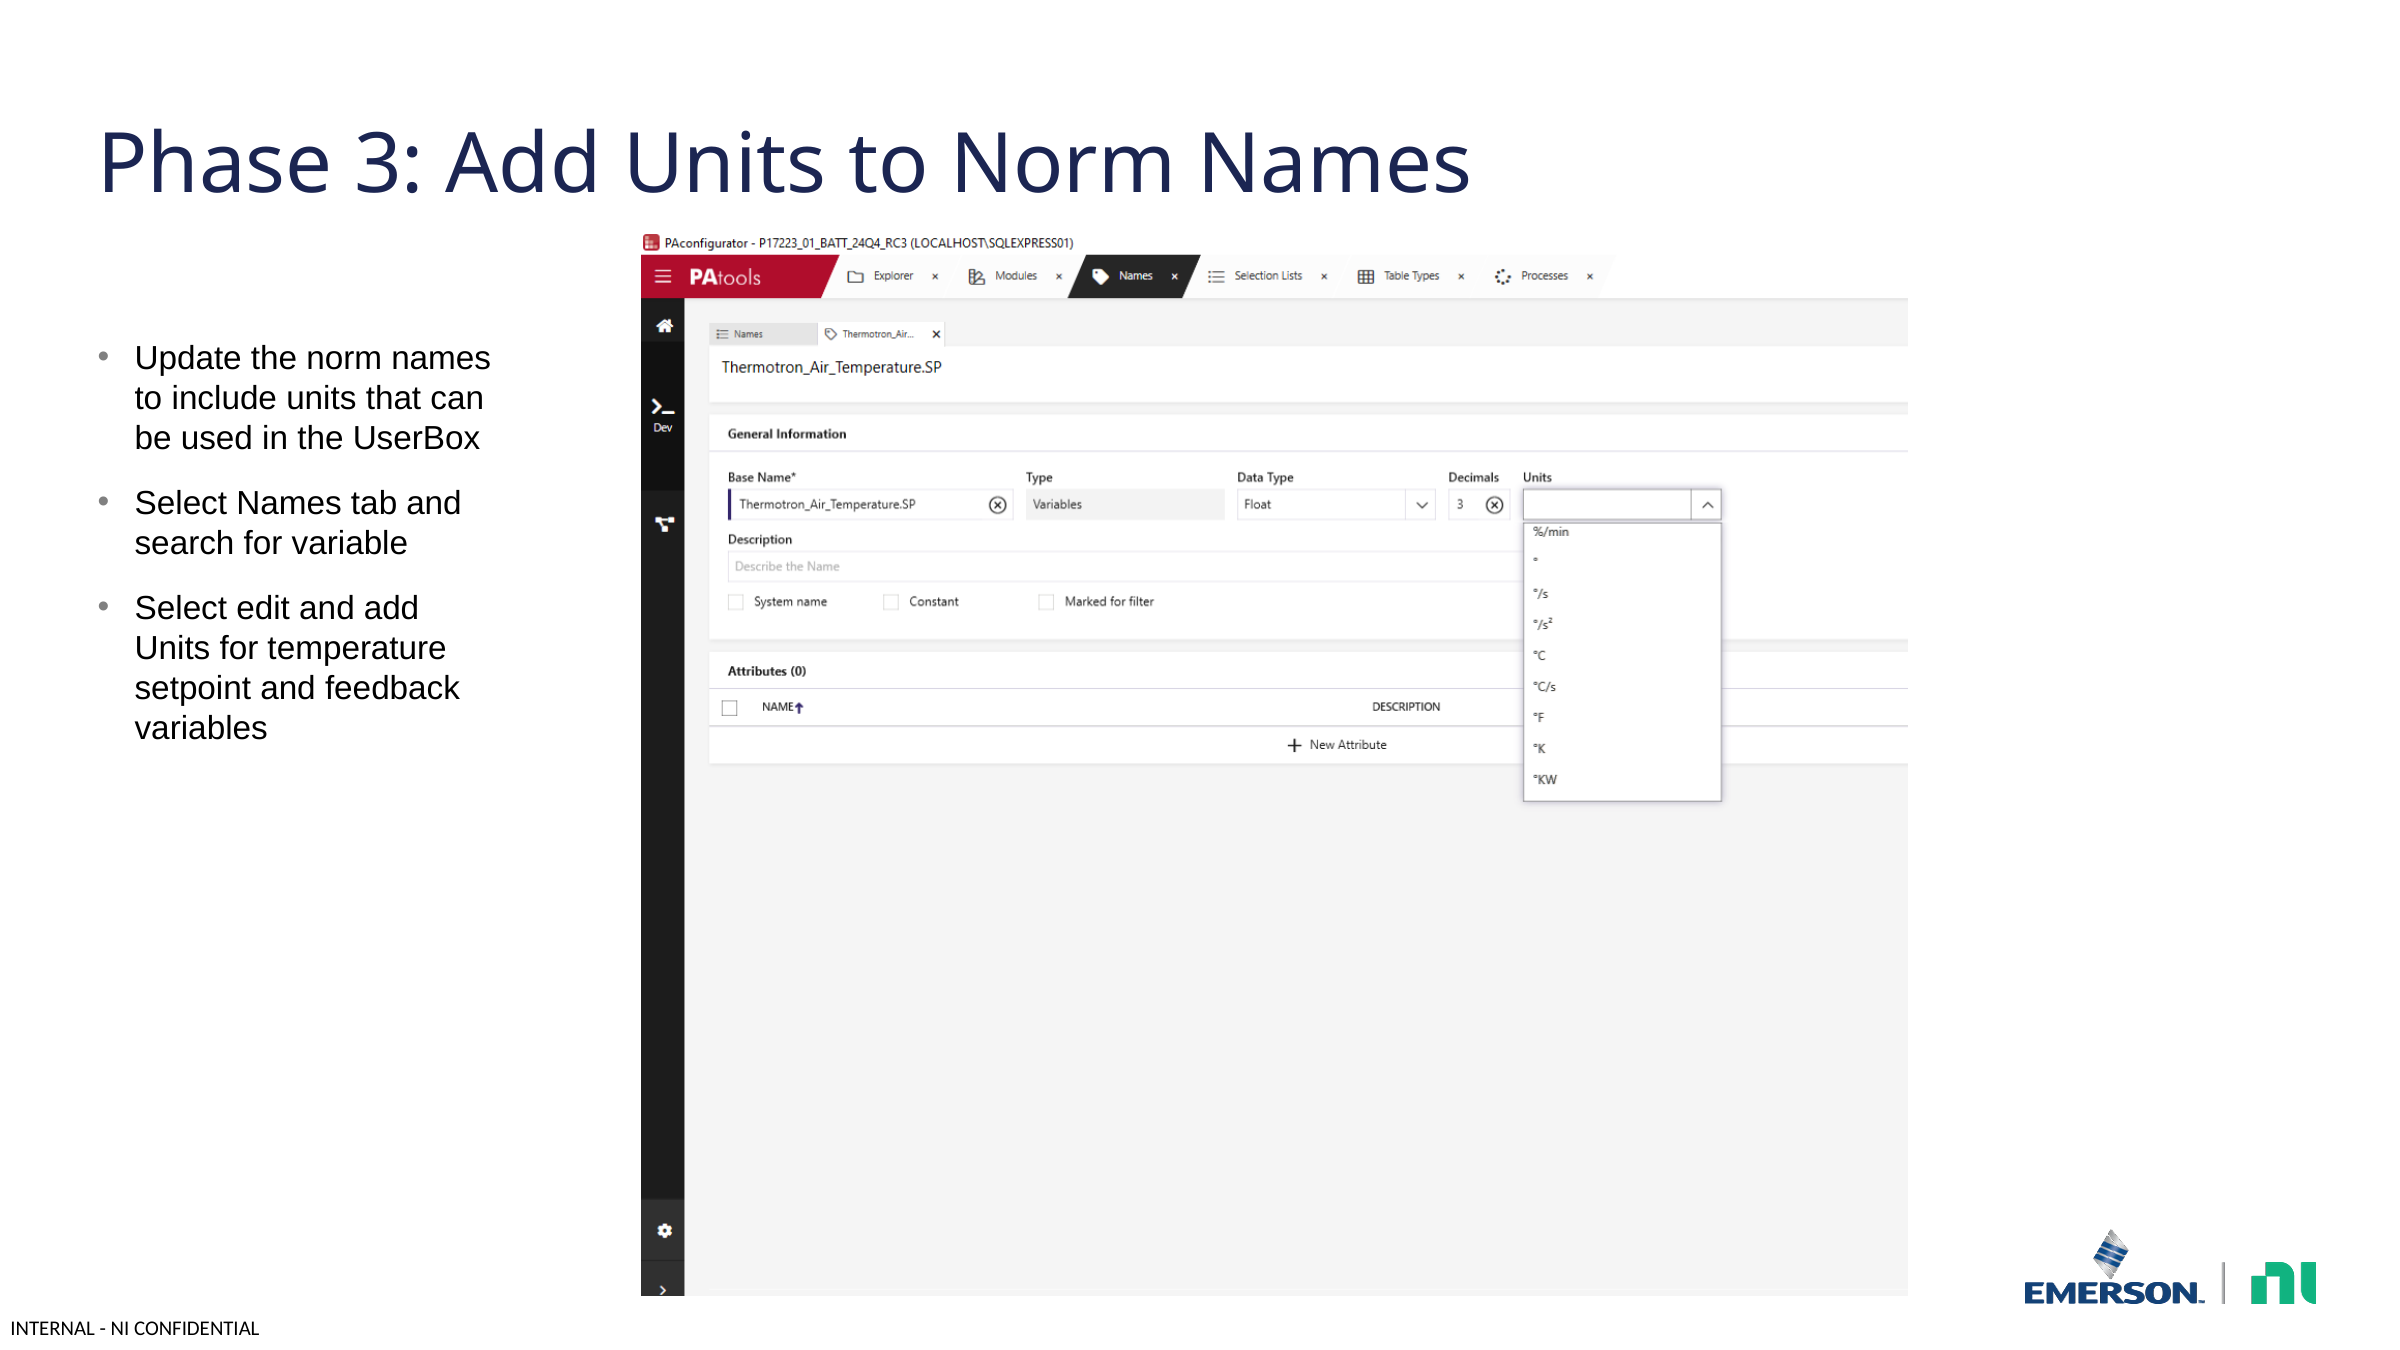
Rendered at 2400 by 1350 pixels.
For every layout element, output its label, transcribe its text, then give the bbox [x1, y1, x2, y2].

picture [2025, 1229, 2316, 1304]
picture [641, 231, 1908, 1297]
title Phase 3: Add Units to Norm Names [82, 54, 2318, 221]
list Update the norm names to include units that can be used in the UserBox Select Names tab and search for variable Select edit and add Units for temperature setpoint and feedback variables [82, 321, 519, 1183]
